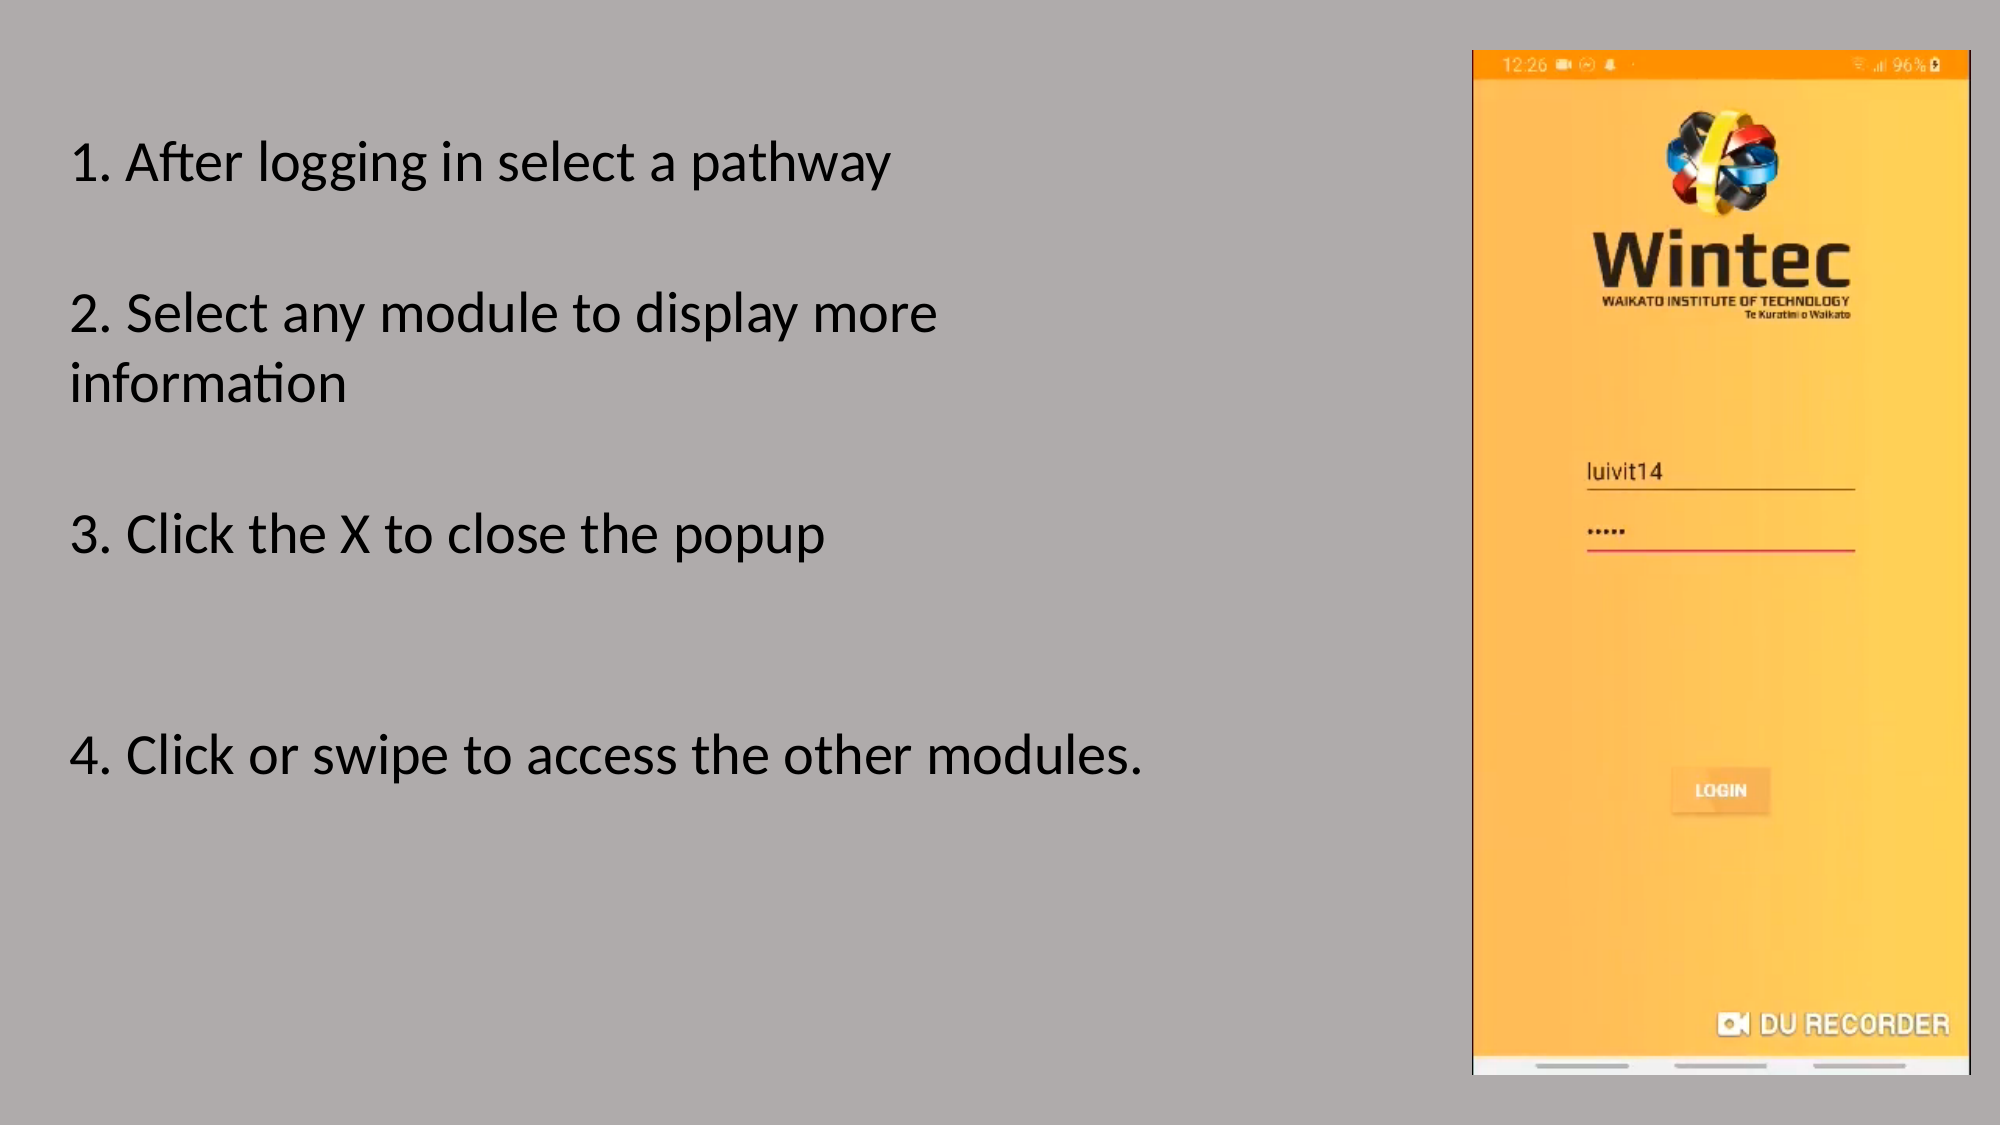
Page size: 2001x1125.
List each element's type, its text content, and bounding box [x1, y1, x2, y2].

text_box 2. Select any module to display more information [54, 266, 1215, 422]
text_box 4. Click or swipe to access the other modules. [54, 708, 1215, 794]
text_box 3. Click the X to close the popup [54, 487, 1215, 573]
text_box After logging in select a pathway [54, 116, 1215, 201]
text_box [1471, 49, 1972, 1076]
